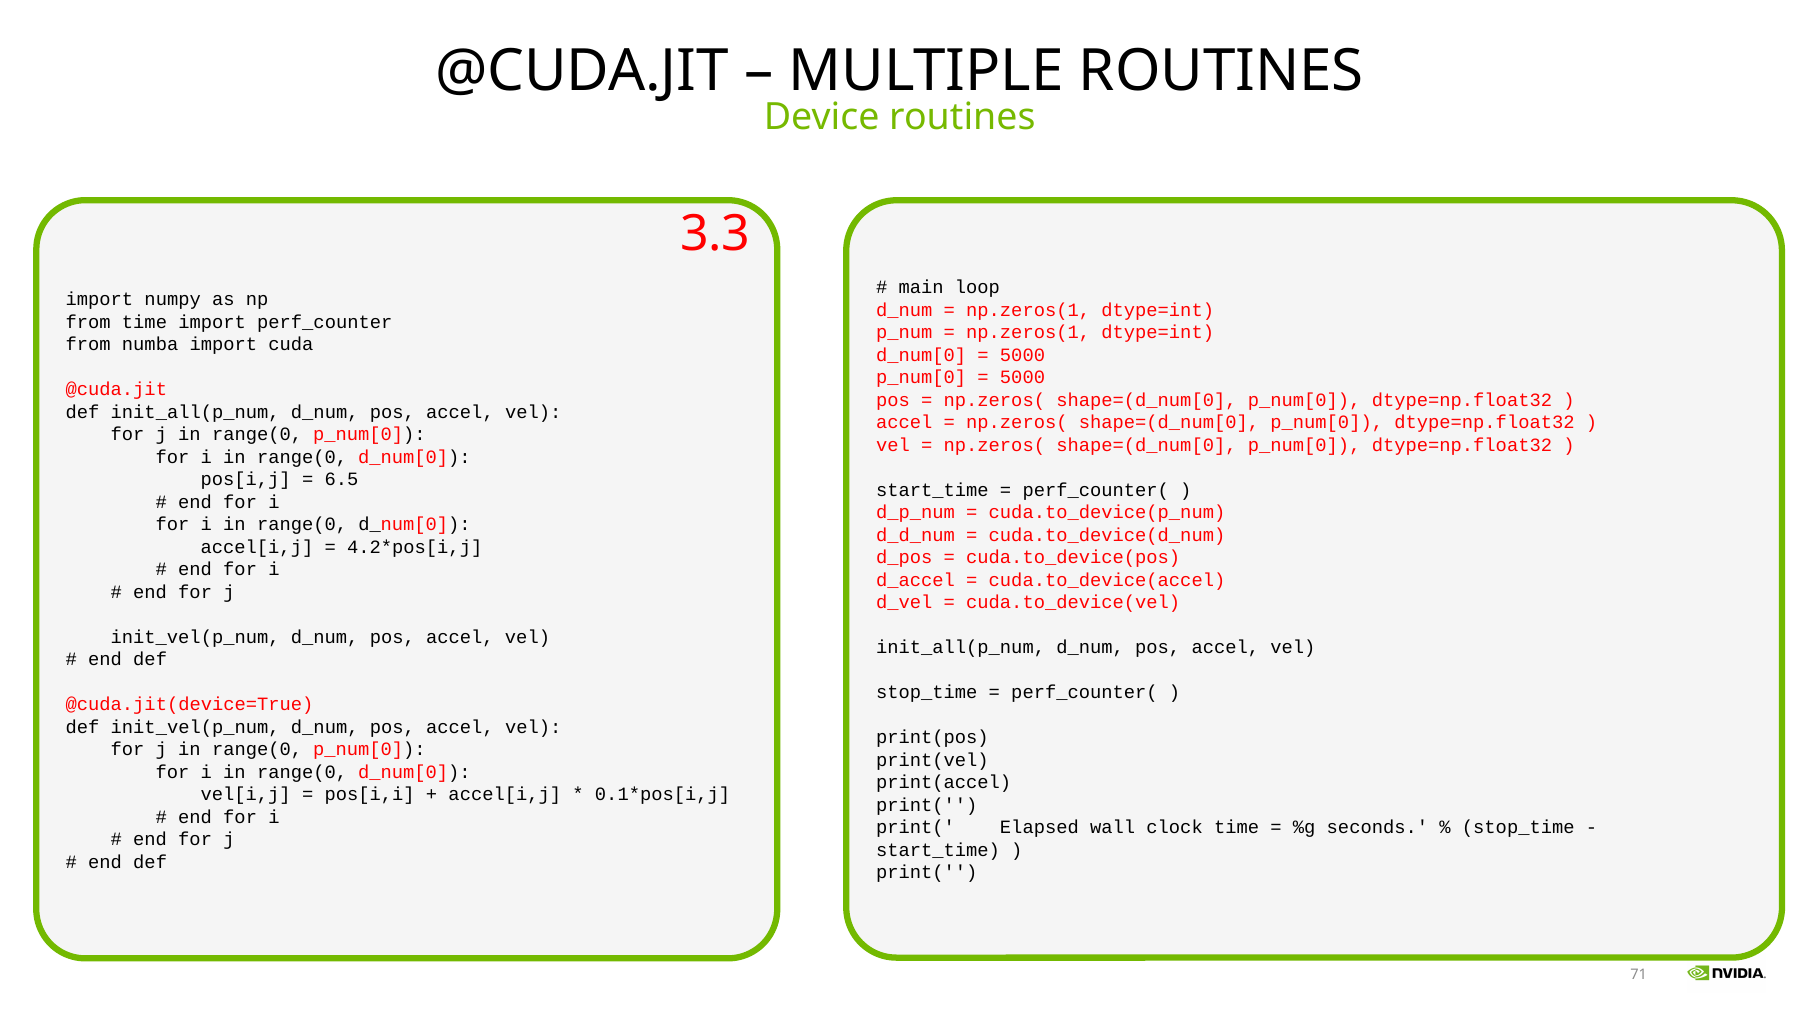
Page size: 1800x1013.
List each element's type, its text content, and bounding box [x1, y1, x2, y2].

text_box 3.3 [663, 198, 768, 271]
list Device routines [81, 89, 1719, 177]
picture [1687, 953, 1766, 993]
text_box import numpy as np from time import perf_counter from numba import cuda @cuda.jit def init_all(p_num, d_num, pos, accel, vel): for j in range(0, p_num[0]): for i in range(0, d_num[0]): pos[i,j] = 6.5 # end for i for i in range(0, d_num[0]): accel[i,j] = 4.2*pos[i,j] # end for i # end for j init_vel(p_num, d_num, pos, accel, vel) # end def @cuda.jit(device=True) def init_vel(p_num, d_num, pos, accel, vel): for j in range(0, p_num[0]): for i in range(0, d_num[0]): vel[i,j] = pos[i,i] + accel[i,j] * 0.1*pos[i,j] # end for i # end for j # end def [35, 199, 778, 960]
text_box # main loop d_num = np.zeros(1, dtype=int) p_num = np.zeros(1, dtype=int) d_num[0] = 5000 p_num[0] = 5000 pos = np.zeros( shape=(d_num[0], p_num[0]), dtype=np.float32 ) accel = np.zeros( shape=(d_num[0], p_num[0]), dtype=np.float32 ) vel = np.zeros( shape=(d_num[0], p_num[0]), dtype=np.float32 ) start_time = perf_counter( ) d_p_num = cuda.to_device(p_num) d_d_num = cuda.to_device(d_num) d_pos = cuda.to_device(pos) d_accel = cuda.to_device(accel) d_vel = cuda.to_device(vel) init_all(p_num, d_num, pos, accel, vel) stop_time = perf_counter( ) print(pos) print(vel) print(accel) print('') print(' Elapsed wall clock time = %g seconds.' % (stop_time - start_time) ) print('') [845, 199, 1783, 959]
title @cuda.jit – multiple Routines [81, 13, 1719, 89]
